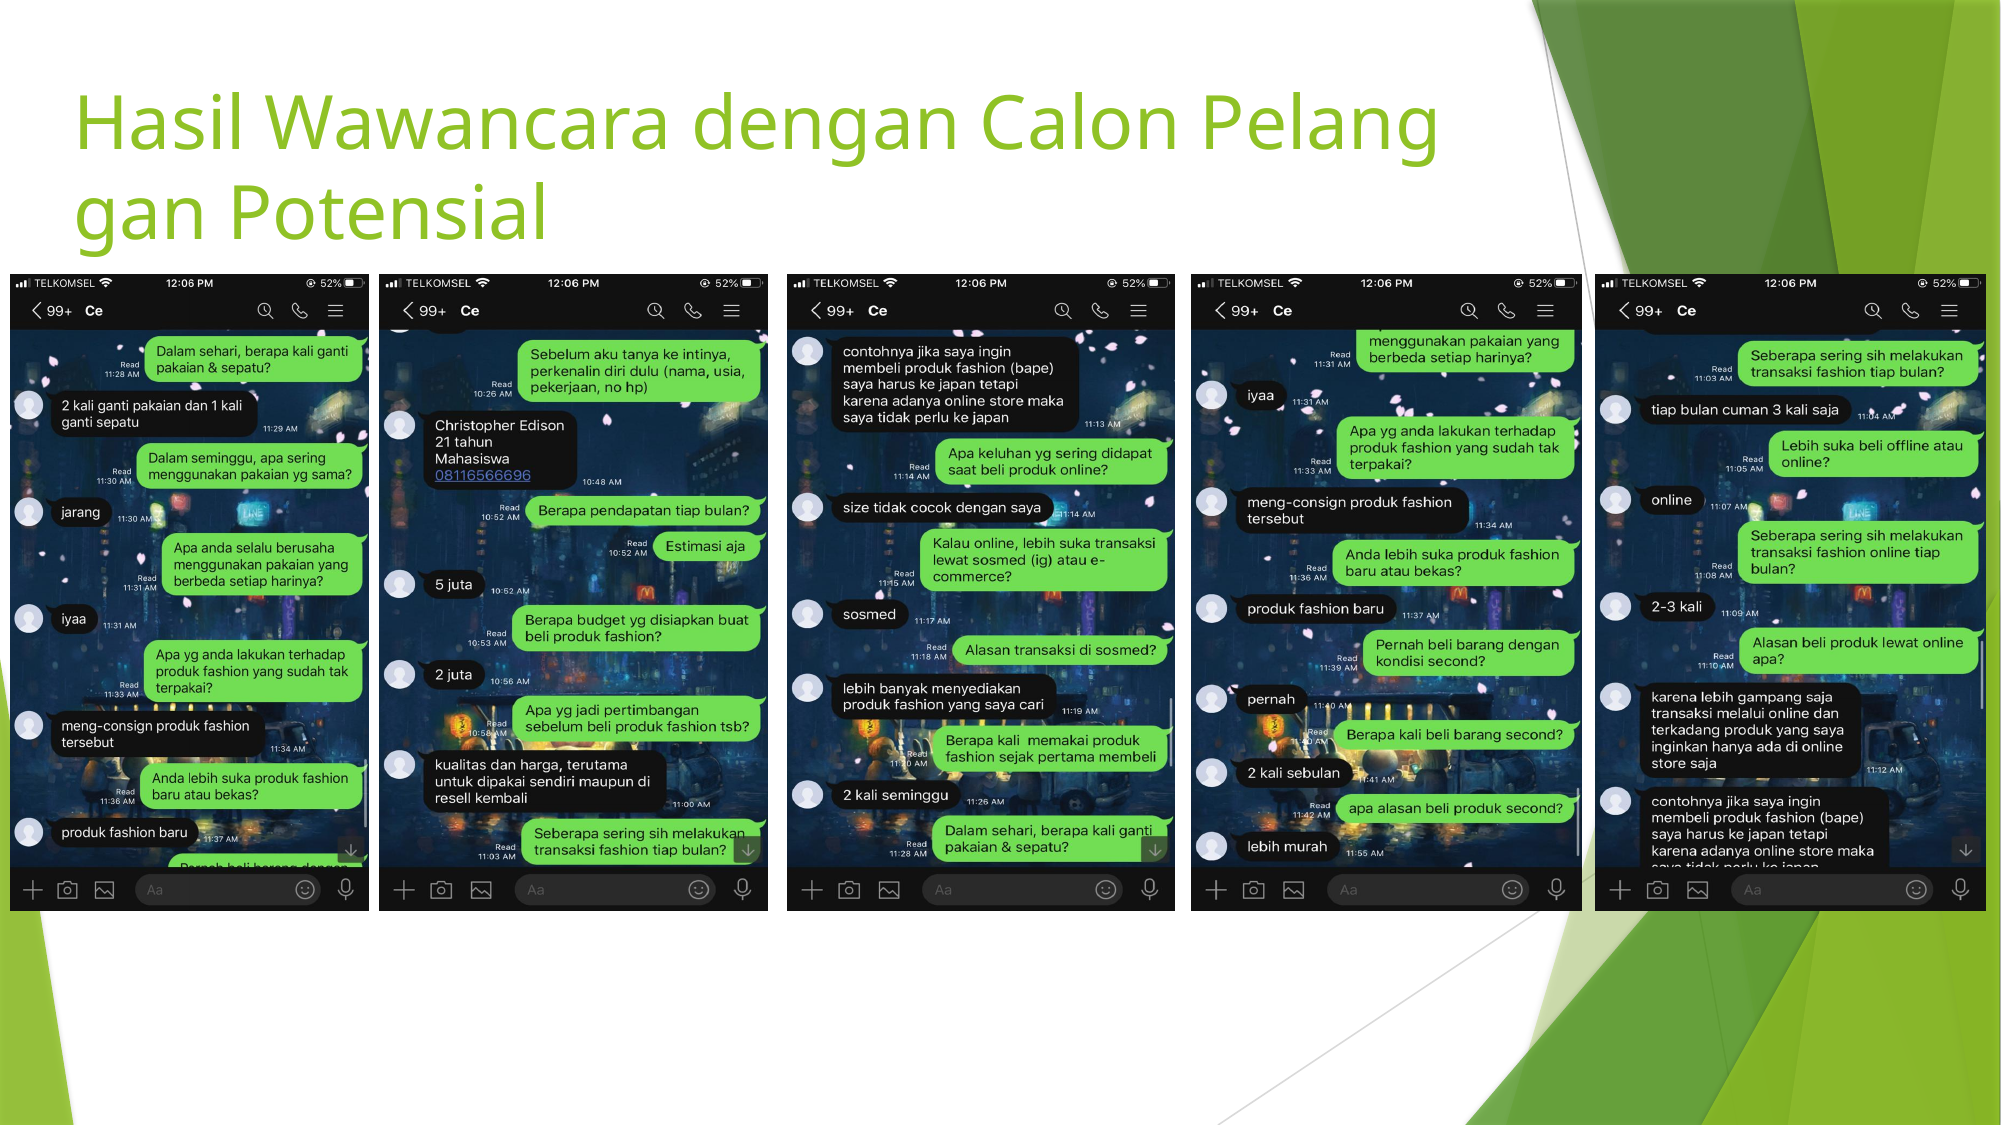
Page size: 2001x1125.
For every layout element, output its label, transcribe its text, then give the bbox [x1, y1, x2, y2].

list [10, 273, 370, 912]
picture [1191, 273, 1583, 912]
title Hasil Wawancara dengan Calon Pelanggan Potensial [58, 67, 1498, 284]
picture [786, 273, 1176, 912]
picture [1595, 273, 1986, 912]
picture [378, 273, 768, 912]
